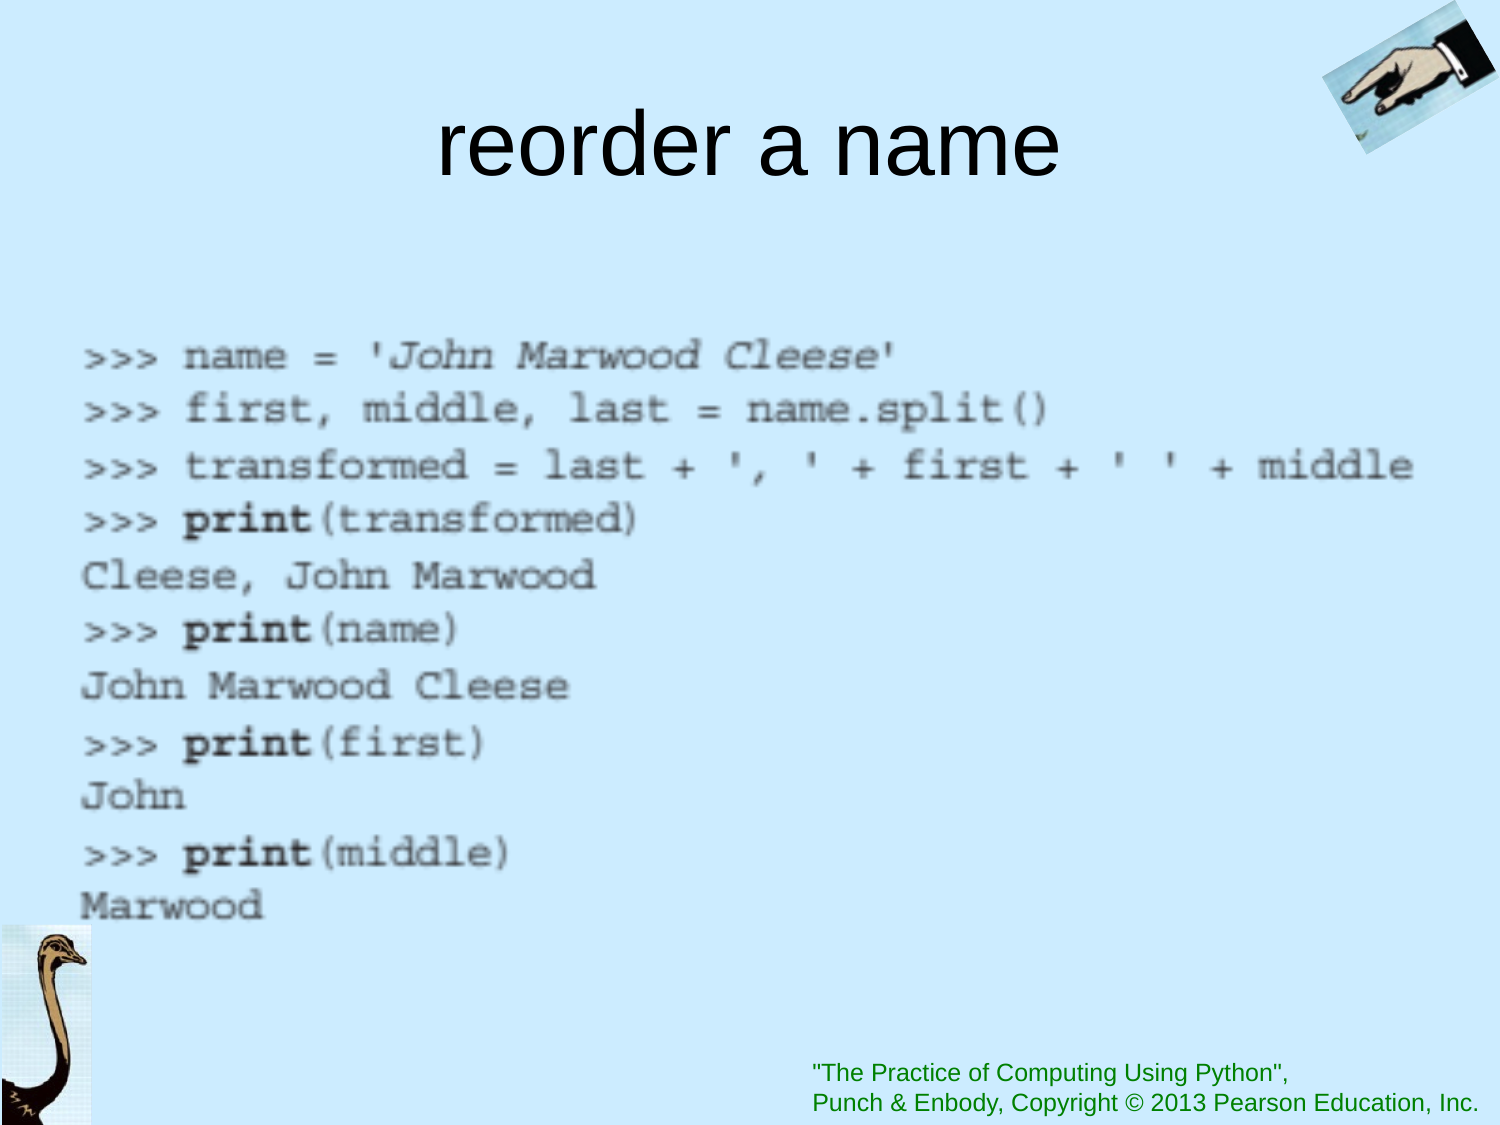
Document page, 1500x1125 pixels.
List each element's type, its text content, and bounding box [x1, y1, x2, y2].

title reorder a name [75, 45, 1425, 233]
picture [1378, 0, 1499, 120]
picture [2, 924, 92, 1125]
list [74, 262, 1426, 1006]
